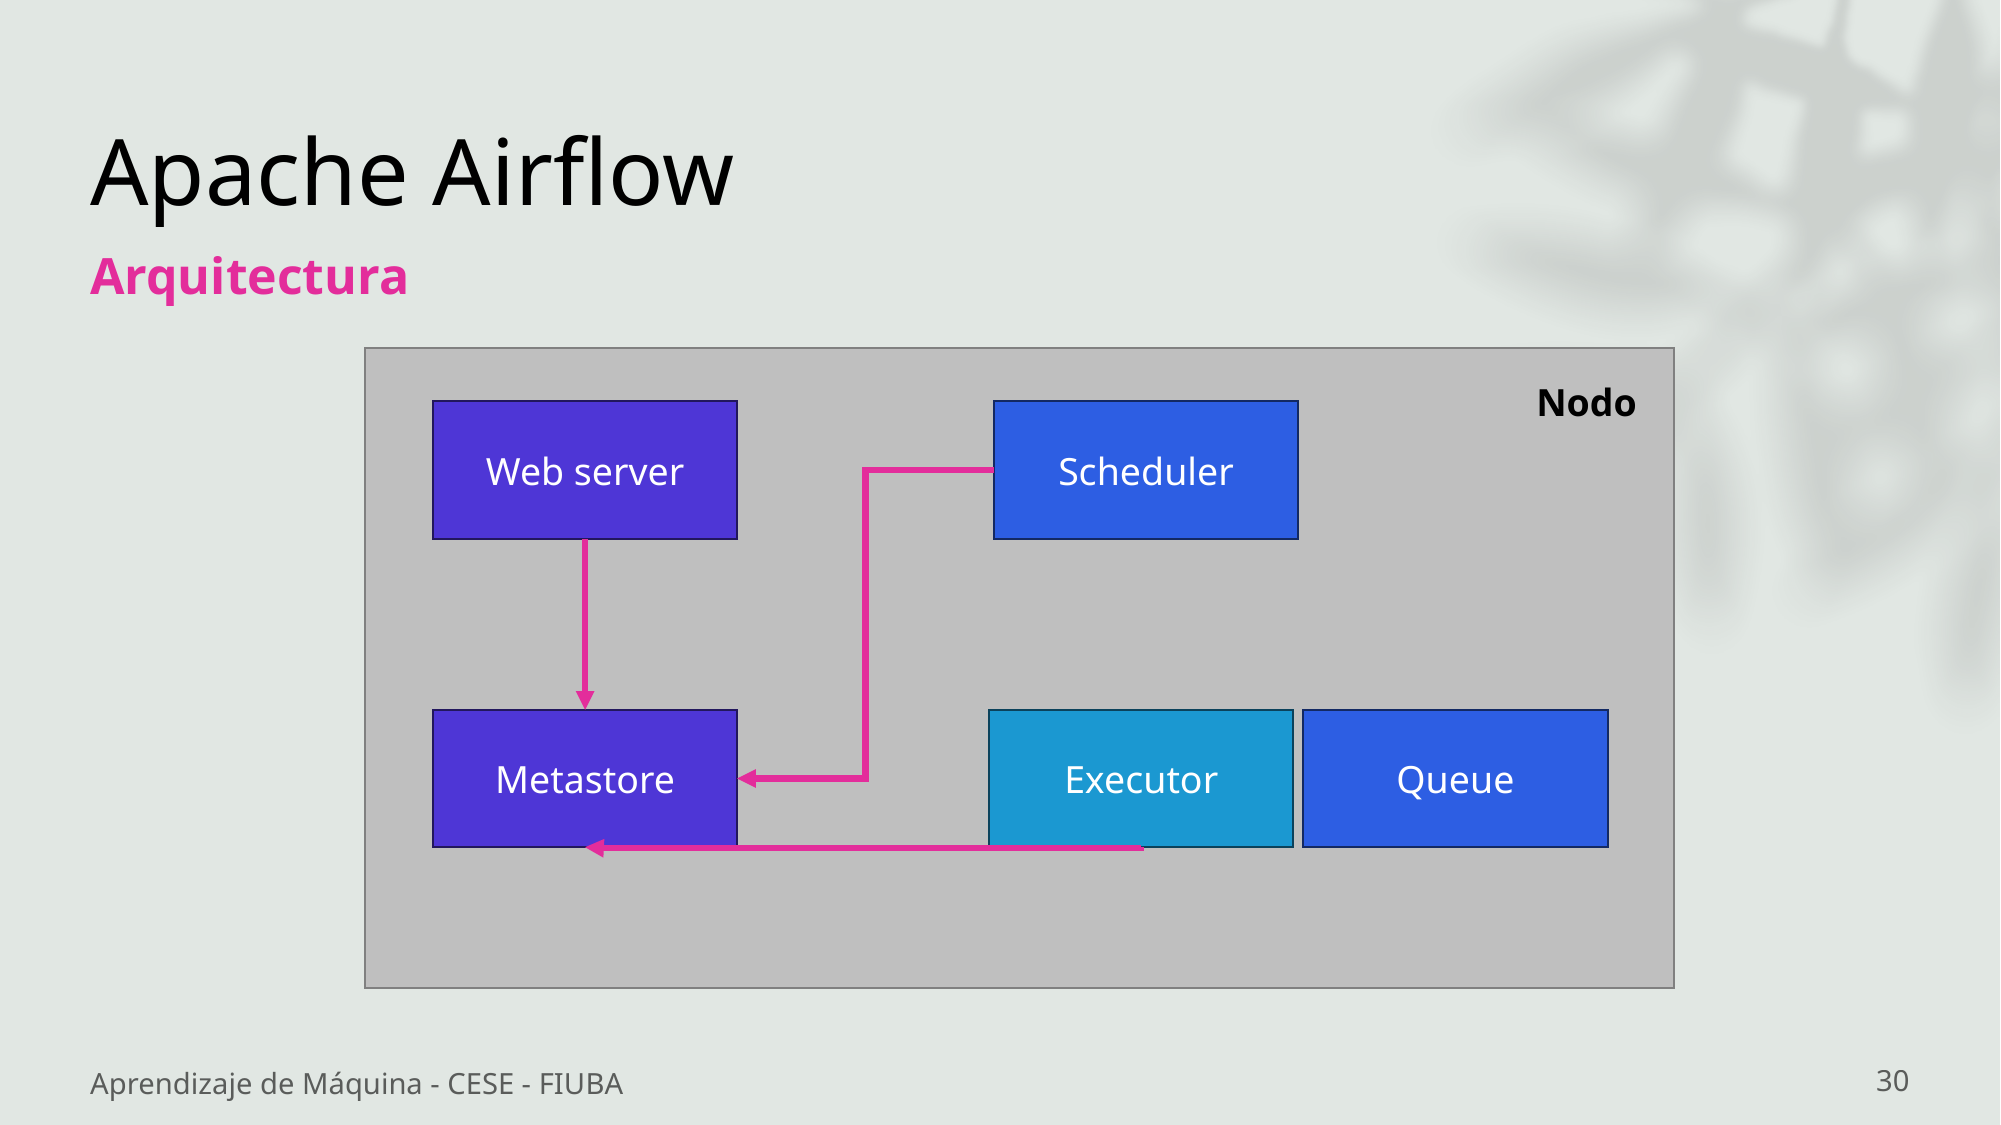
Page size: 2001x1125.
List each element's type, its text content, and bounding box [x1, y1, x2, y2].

slide_number 30 [1474, 1052, 1925, 1113]
footer Aprendizaje de Máquina - CESE - FIUBA [75, 1052, 751, 1113]
title Apache Airflow [75, 60, 1863, 278]
text_box Nodo [1521, 371, 1653, 431]
text_box Executor [988, 709, 1294, 848]
text_box Web server [432, 400, 738, 540]
text_box Metastore [432, 709, 738, 848]
text_box [364, 347, 1675, 989]
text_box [737, 470, 994, 779]
text_box Queue [1302, 709, 1609, 848]
text_box Arquitectura [75, 237, 1076, 313]
text_box Scheduler [993, 400, 1299, 540]
